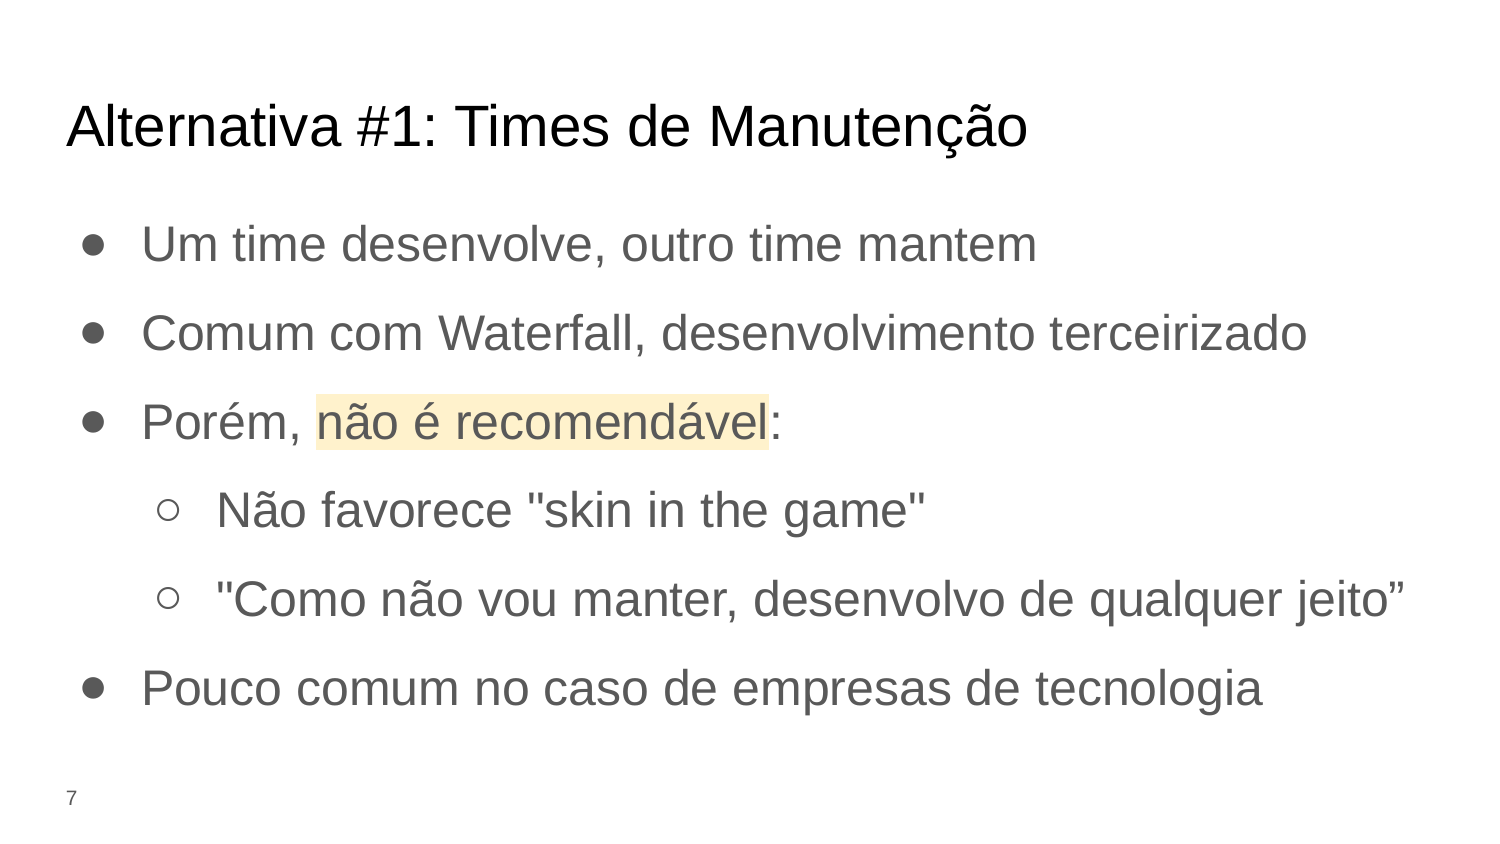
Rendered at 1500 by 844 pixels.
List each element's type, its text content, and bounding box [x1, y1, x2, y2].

title Alternativa #1: Times de Manutenção [51, 72, 1449, 167]
list Um time desenvolve, outro time mantem Comum com Waterfall, desenvolvimento terceirizado Porém, não é recomendável: Não favorece "skin in the game" "Como não vou manter, desenvolvo de qualquer jeito” Pouco comum no caso de empresas de tecnologia [51, 189, 1449, 750]
slide_number ‹#› [2, 764, 93, 830]
